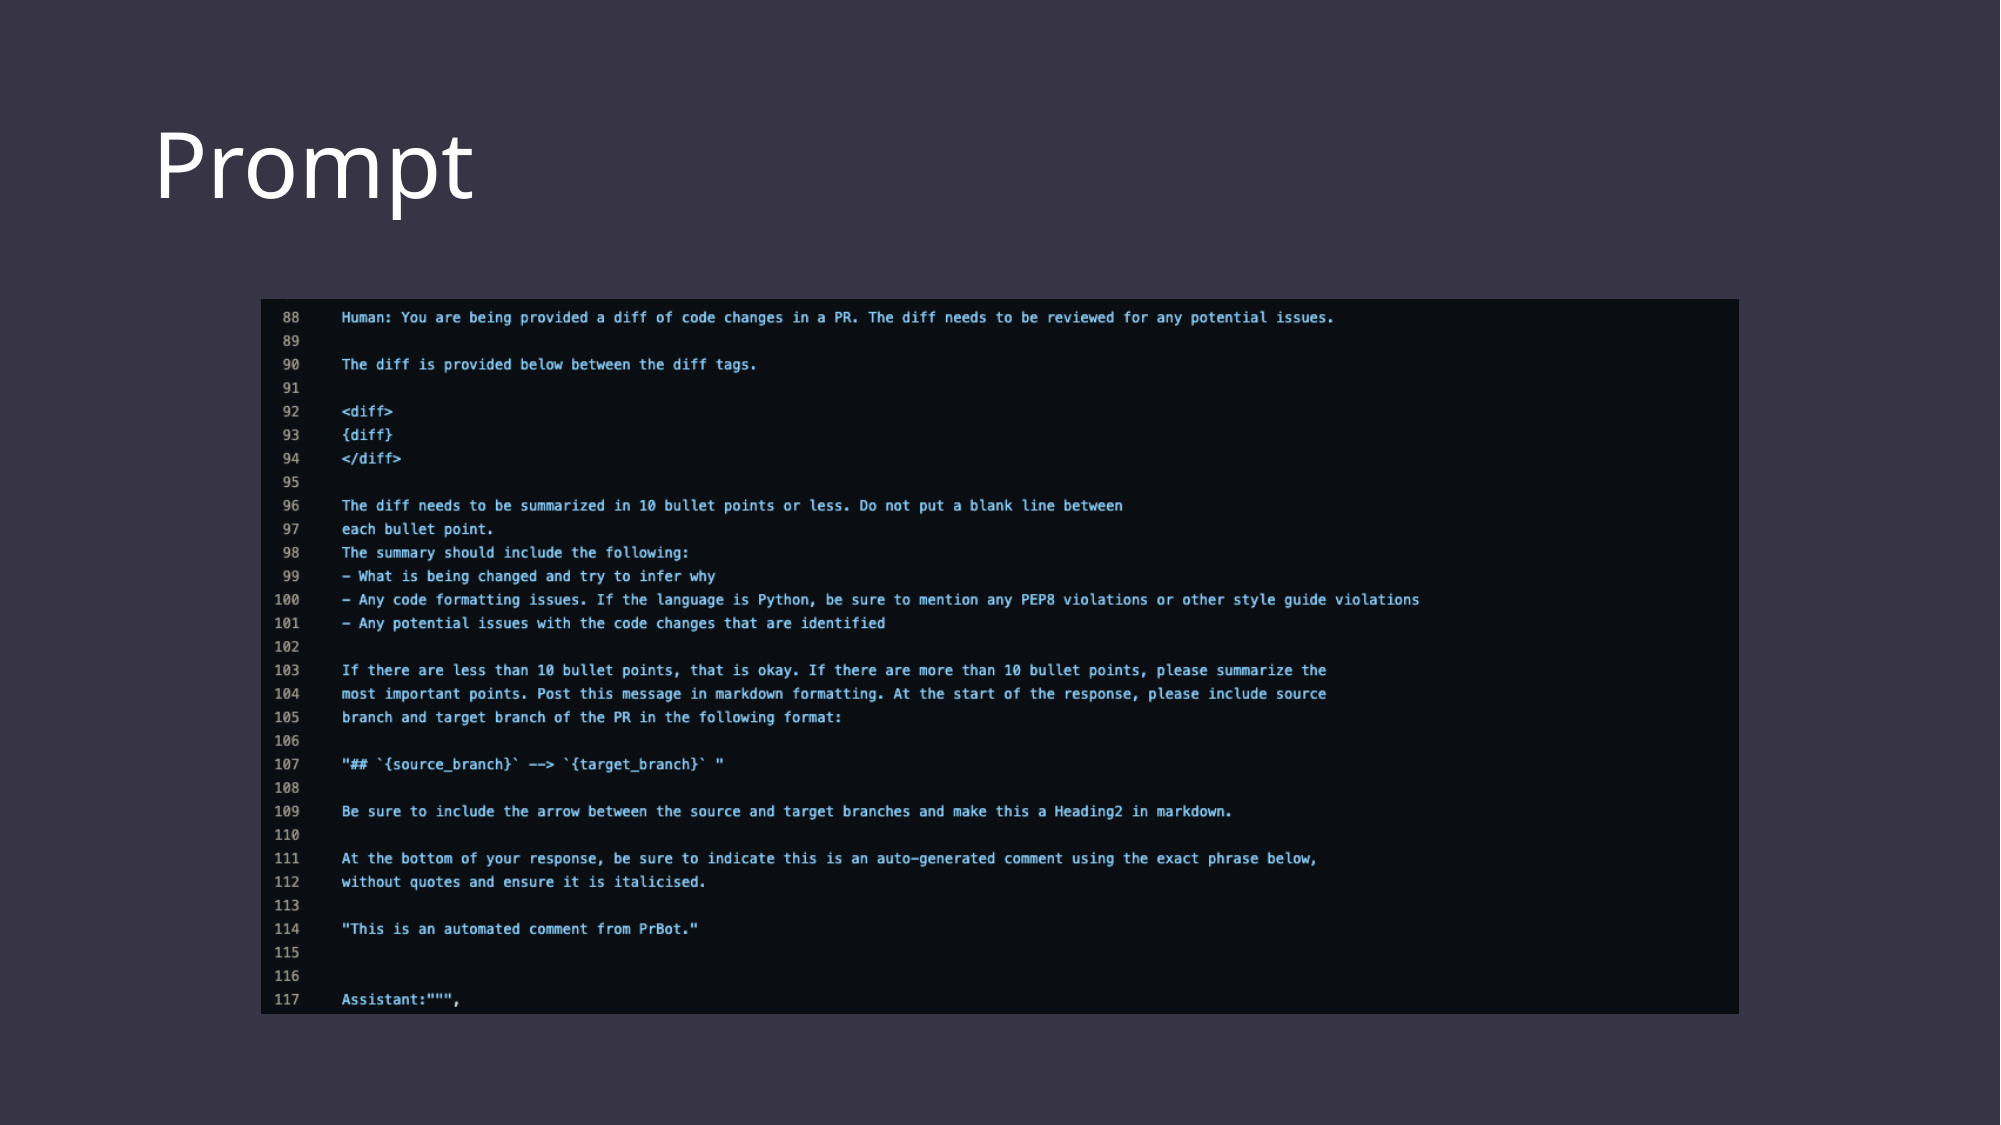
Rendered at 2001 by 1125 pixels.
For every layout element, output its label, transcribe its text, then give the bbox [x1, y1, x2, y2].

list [261, 298, 1739, 1014]
title Prompt [137, 59, 1863, 278]
